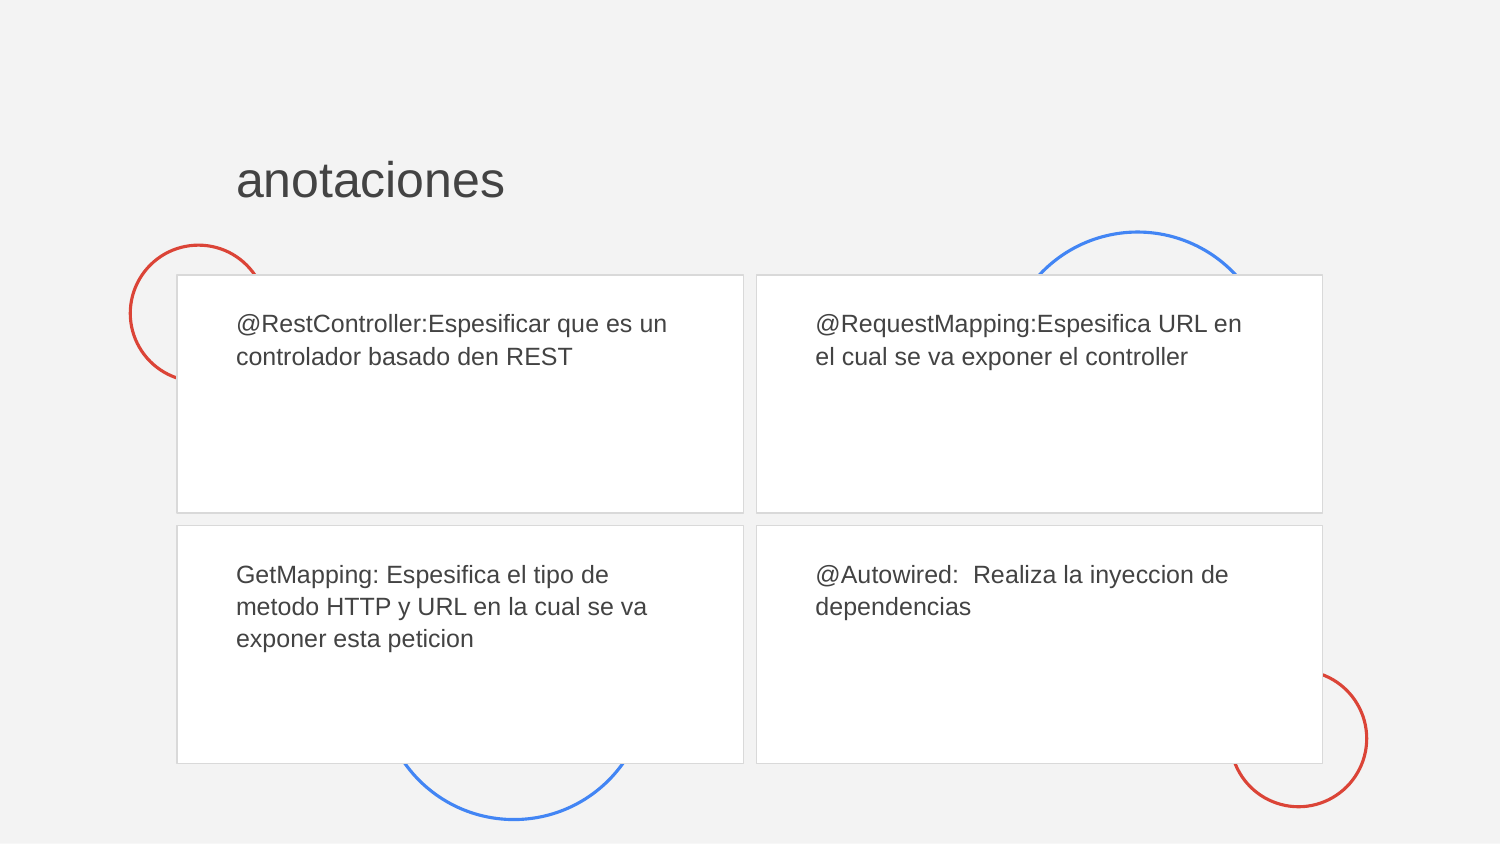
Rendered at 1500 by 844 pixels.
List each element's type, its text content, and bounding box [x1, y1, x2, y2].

list GetMapping: Espesifica el tipo de metodo HTTP y URL en la cual se va exponer esta peticion [221, 541, 700, 748]
list @RestController:Espesificar que es un controlador basado den REST [221, 290, 700, 498]
list @RequestMapping:Espesifica URL en el cual se va exponer el controller [800, 290, 1279, 498]
title anotaciones [221, 73, 1279, 223]
list @Autowired: Realiza la inyeccion de dependencias [800, 541, 1279, 748]
